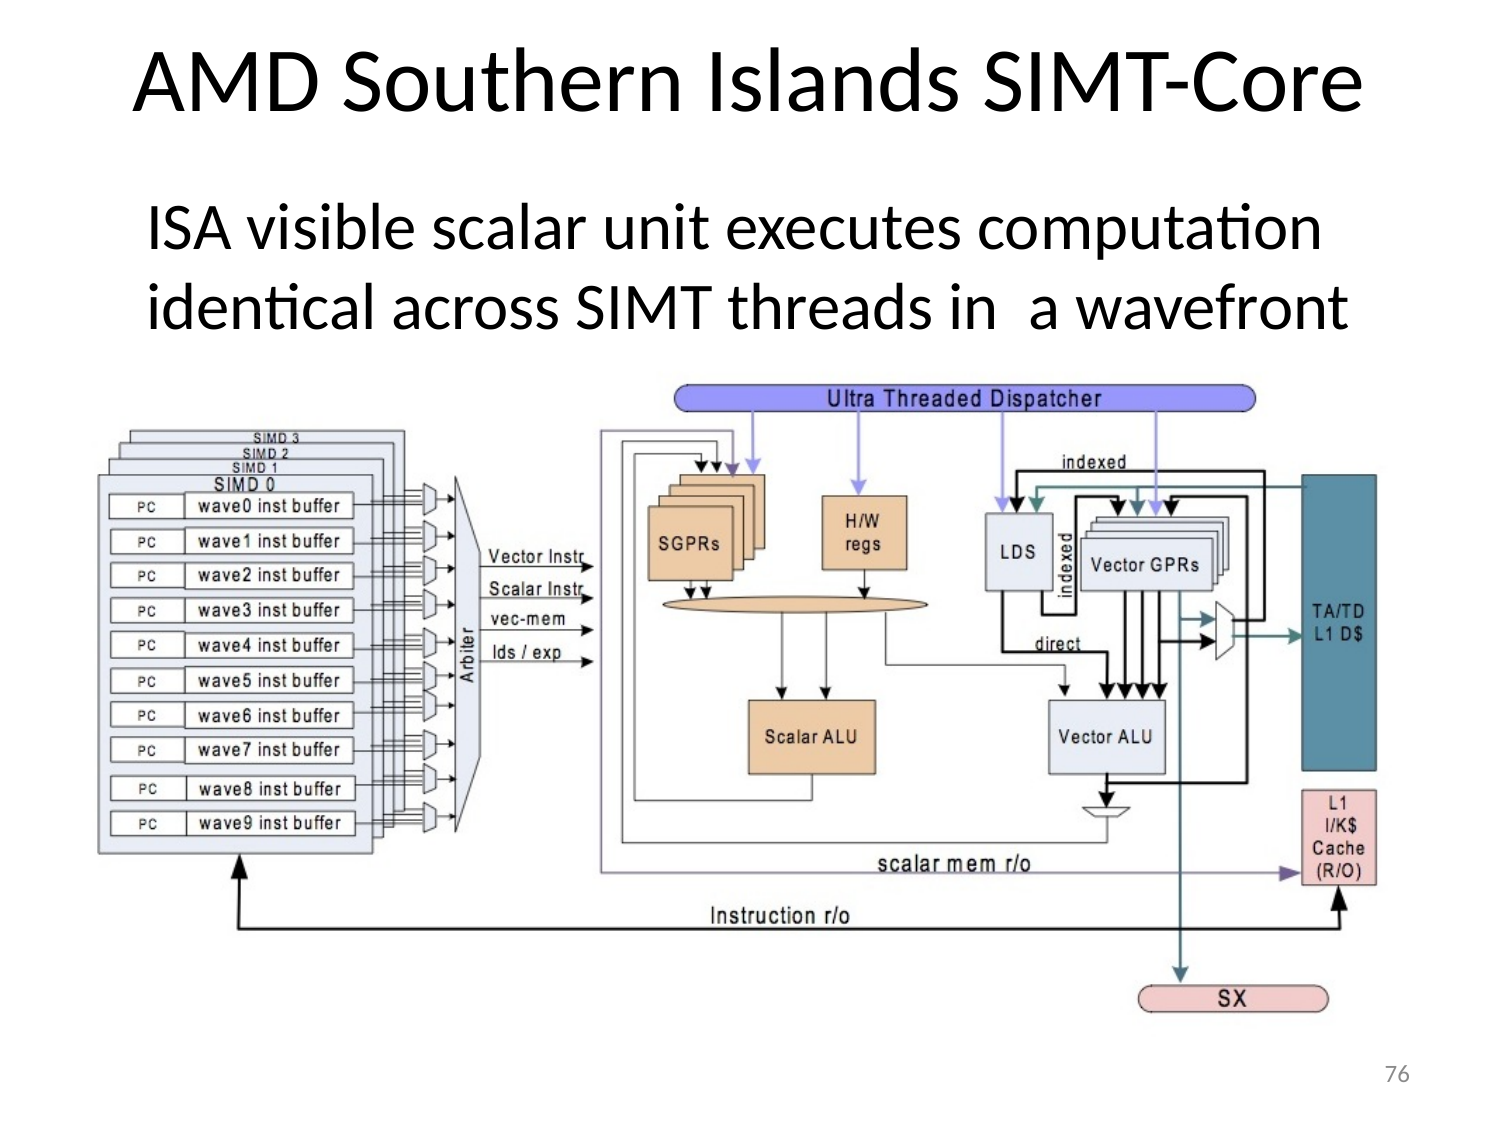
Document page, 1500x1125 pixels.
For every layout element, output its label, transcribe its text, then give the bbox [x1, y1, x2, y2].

list ISA visible scalar unit executes computation identical across SIMT threads in a wavefront [75, 174, 1425, 388]
slide_number 76 [1074, 1042, 1425, 1103]
title AMD Southern Islands SIMT-Core [75, 0, 1425, 150]
picture [74, 349, 1404, 1038]
